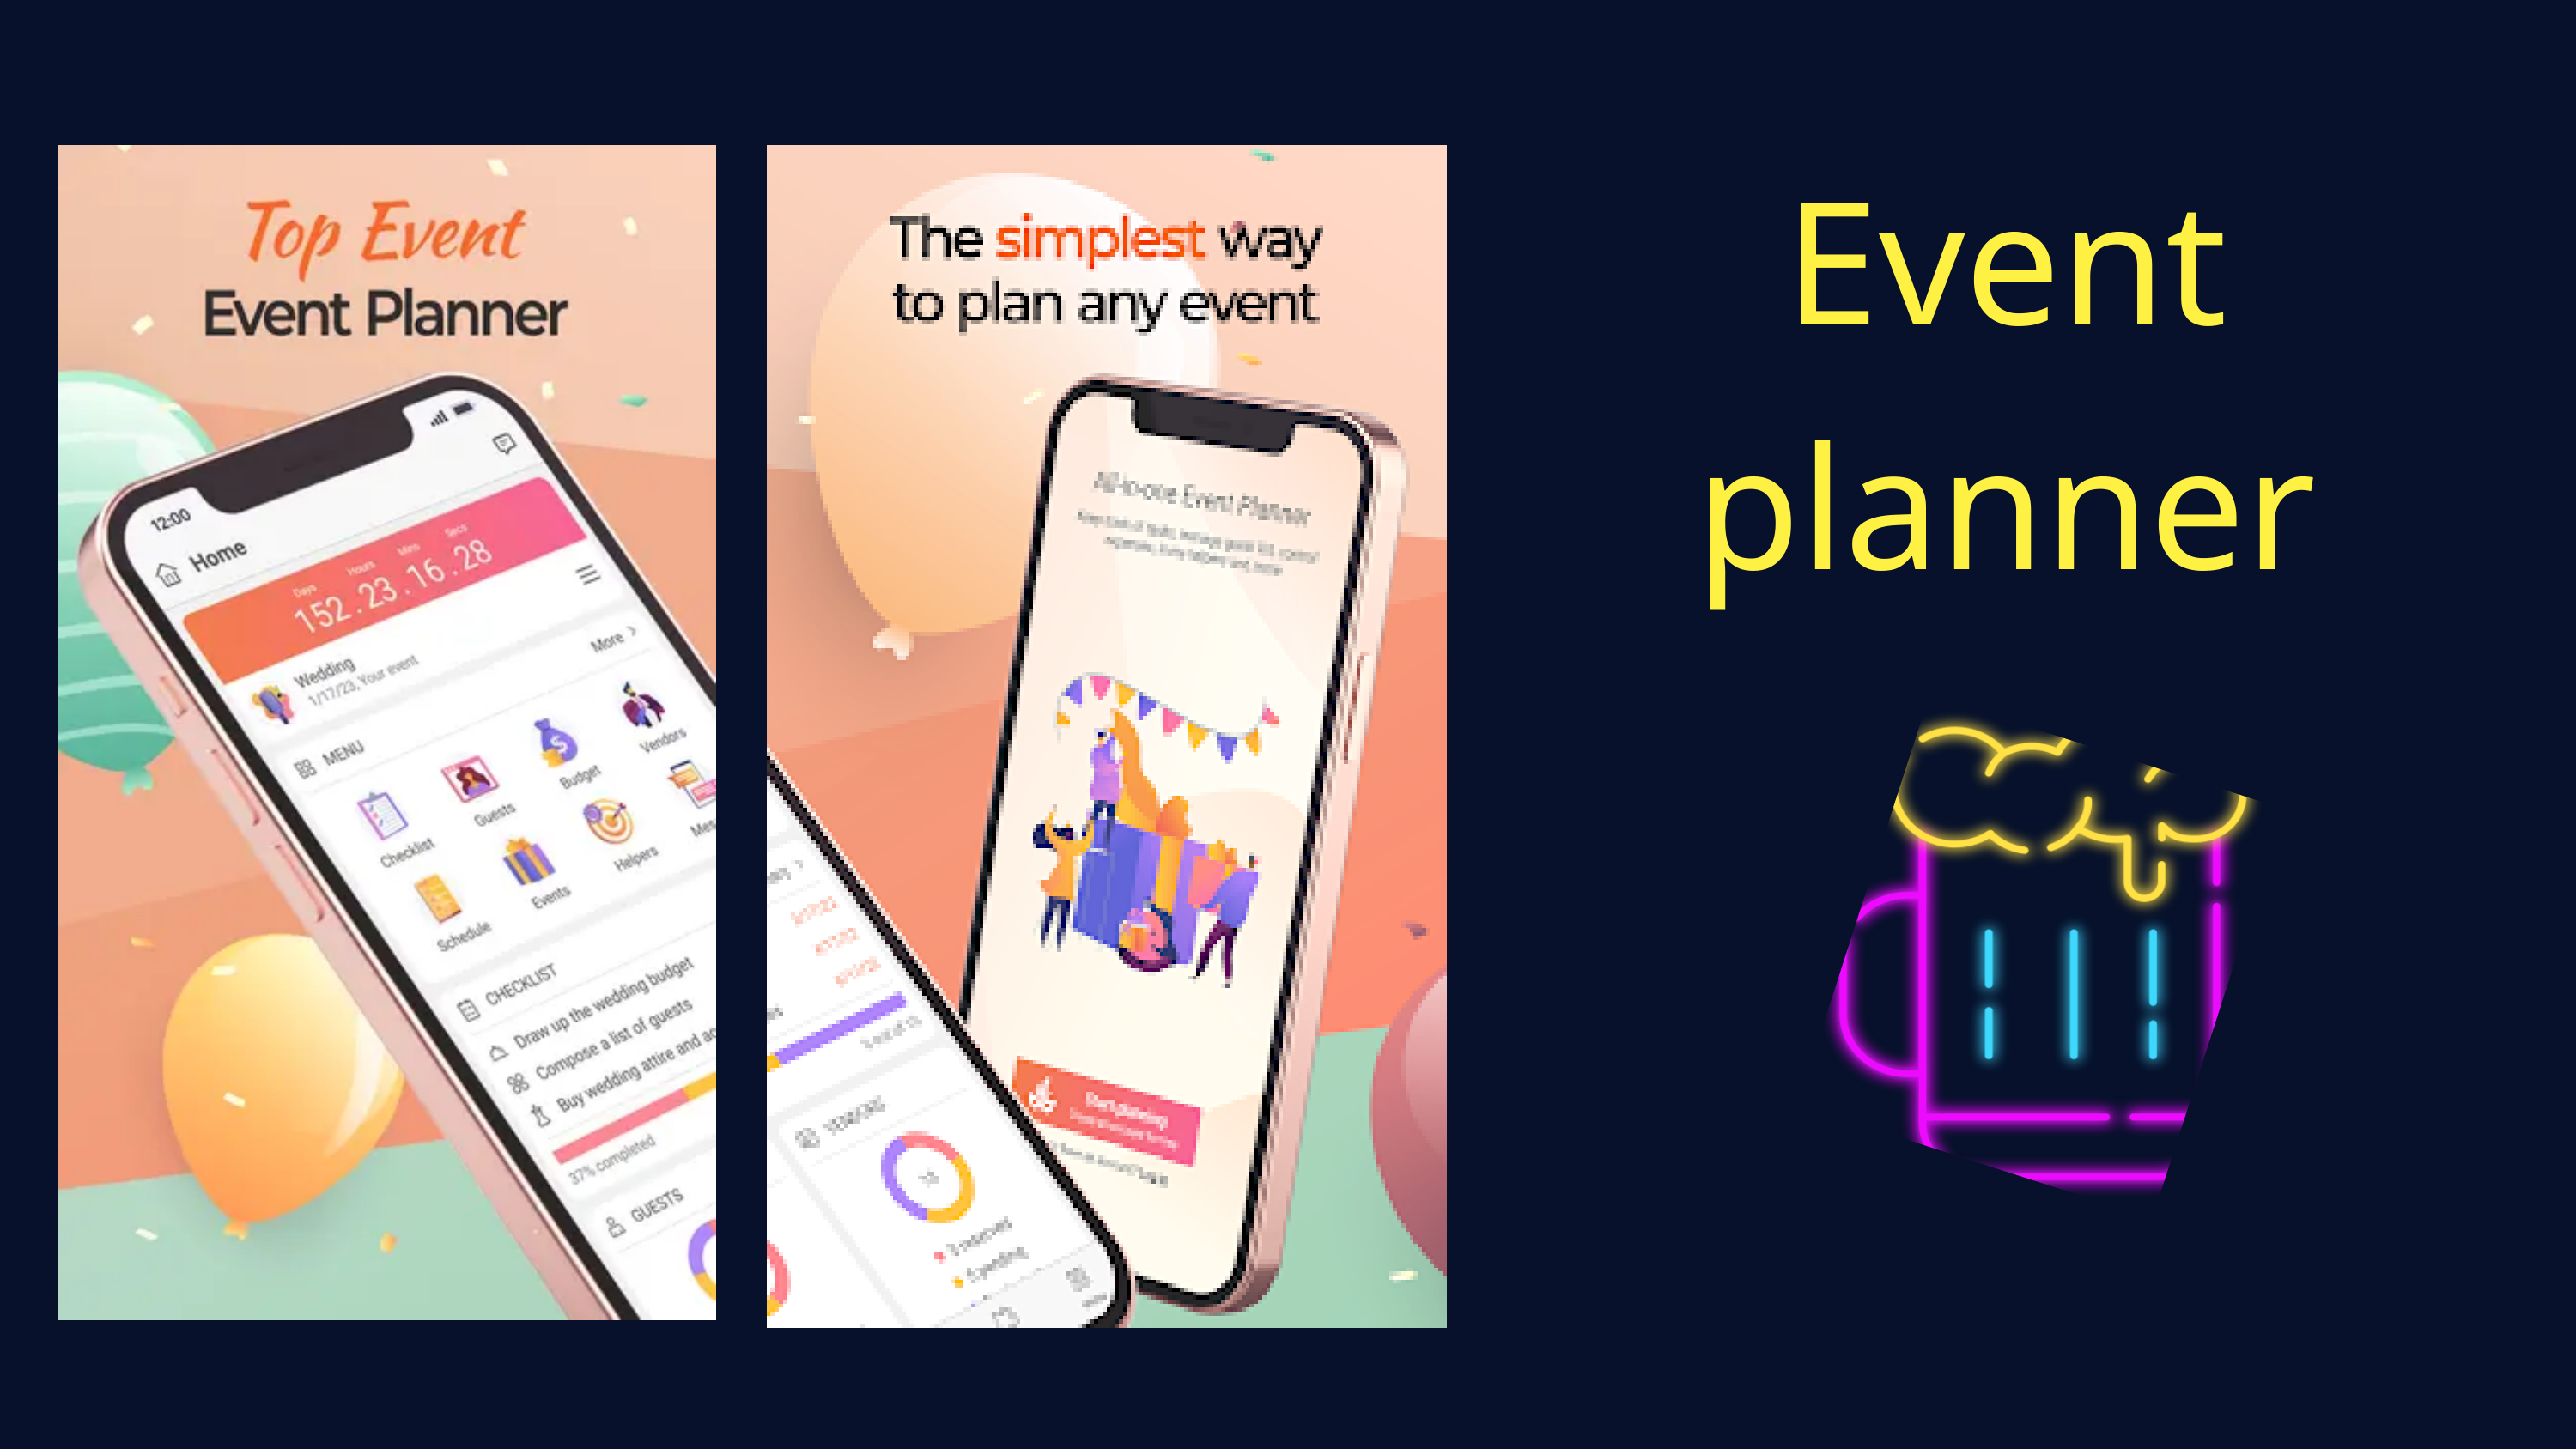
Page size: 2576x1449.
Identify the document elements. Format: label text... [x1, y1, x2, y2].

text_box Event planner [1580, 113, 2433, 603]
picture [767, 145, 1447, 1329]
picture [58, 145, 717, 1320]
text_box [1797, 694, 2285, 1219]
